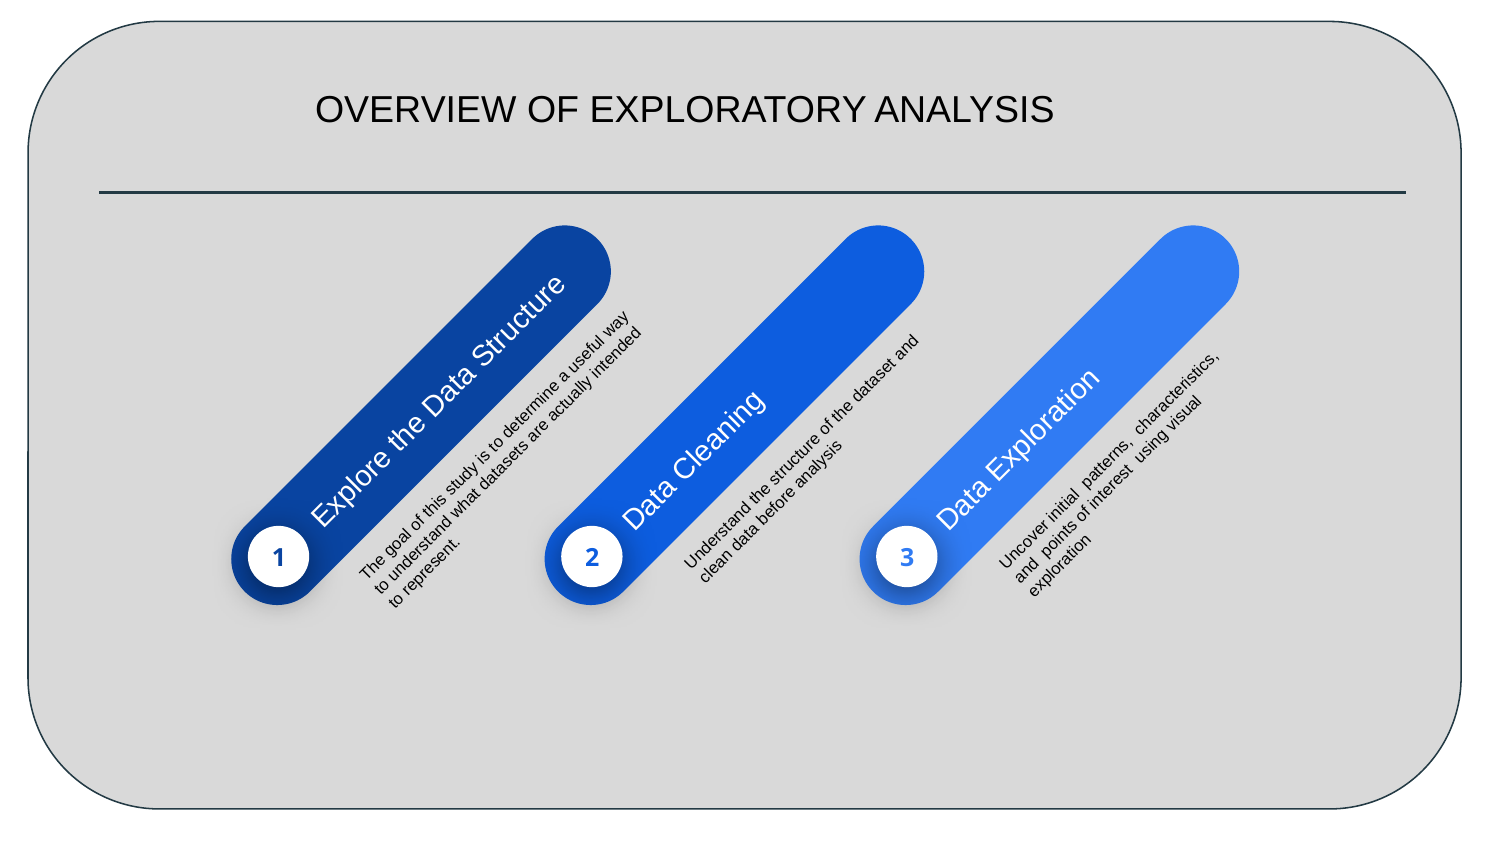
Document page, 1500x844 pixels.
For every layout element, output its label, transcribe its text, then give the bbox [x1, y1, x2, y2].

text_box OVERVIEW OF EXPLORATORY ANALYSIS [299, 69, 1091, 145]
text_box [840, 206, 1288, 625]
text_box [211, 206, 699, 642]
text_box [525, 206, 838, 625]
text_box [27, 21, 1462, 809]
